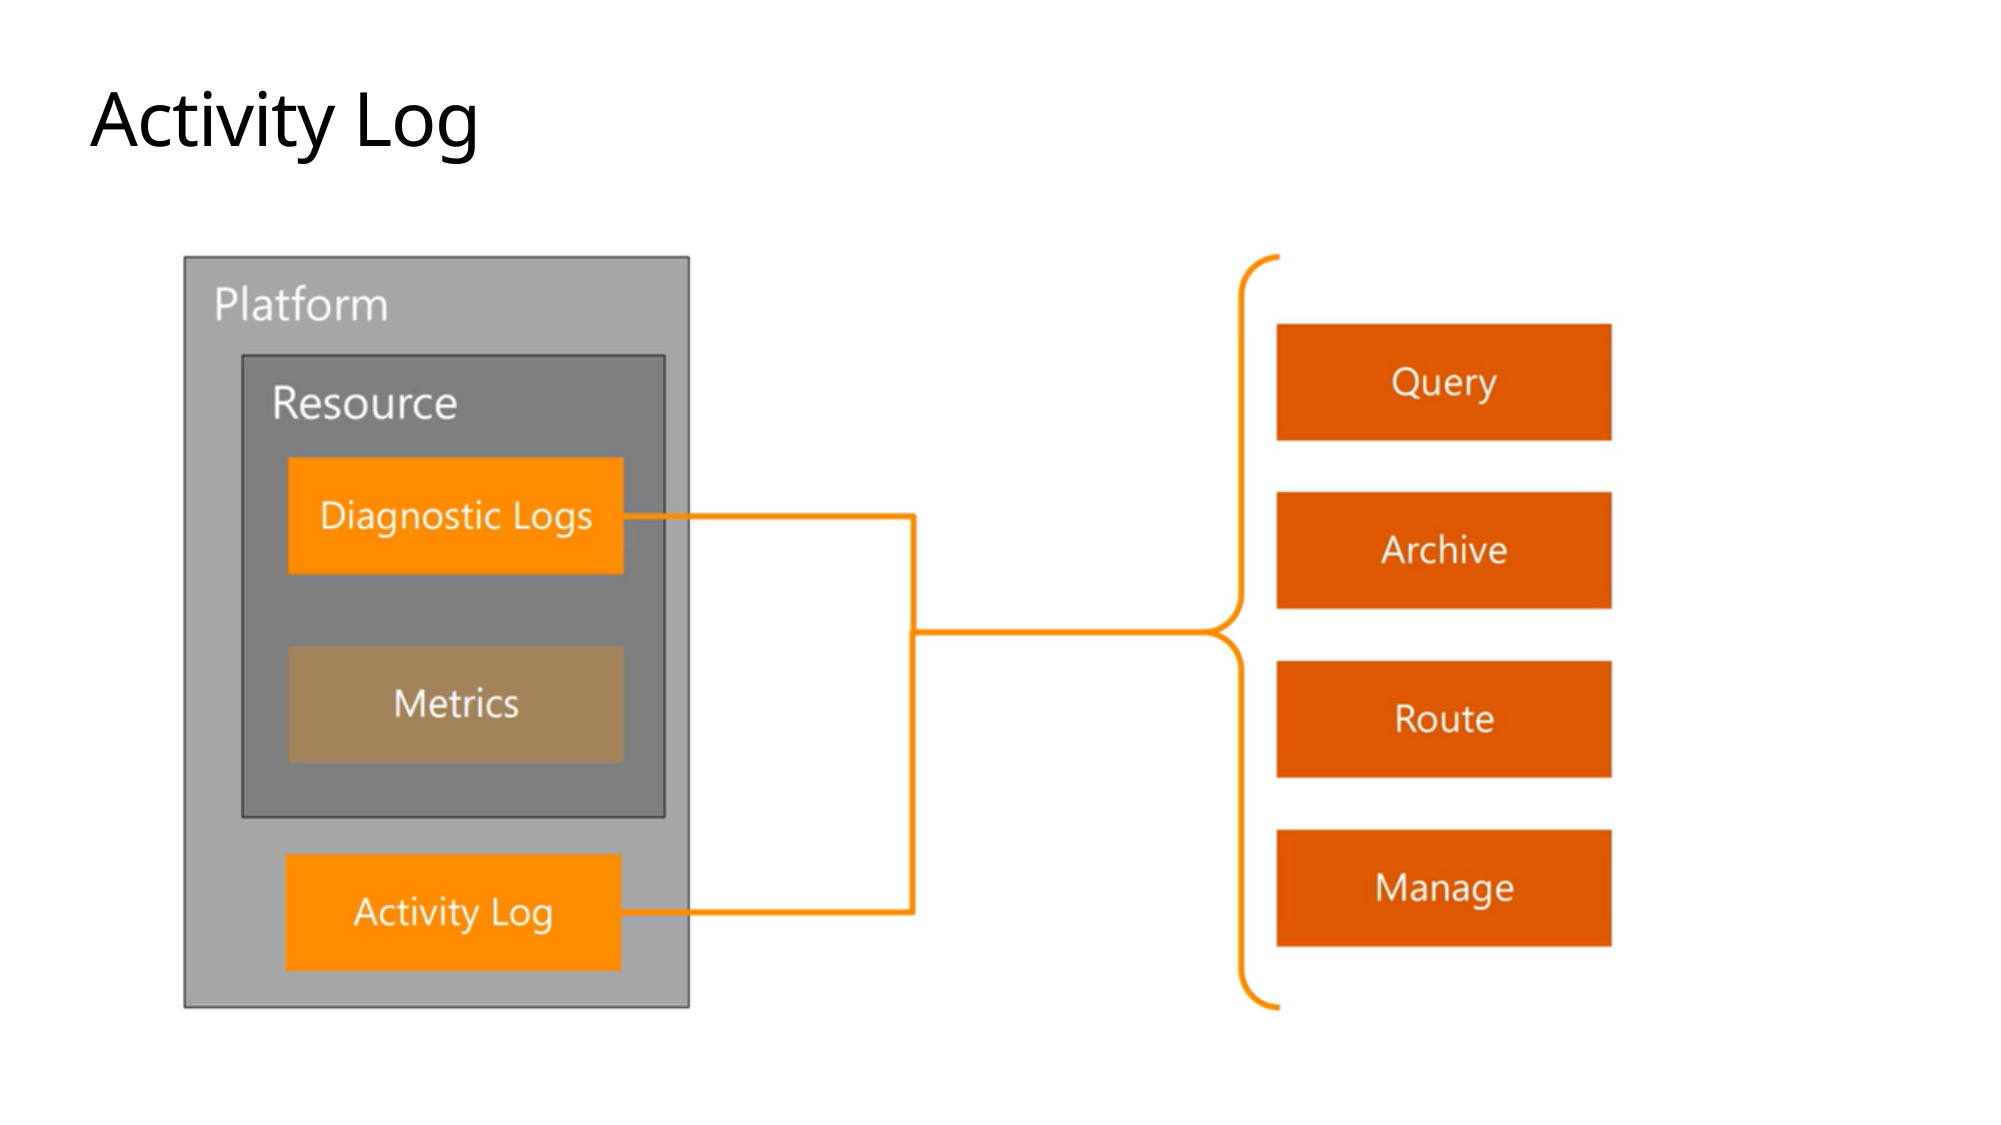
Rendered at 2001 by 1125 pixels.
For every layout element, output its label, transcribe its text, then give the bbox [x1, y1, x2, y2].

picture [135, 214, 1655, 1055]
title Activity Log [90, 71, 1899, 162]
